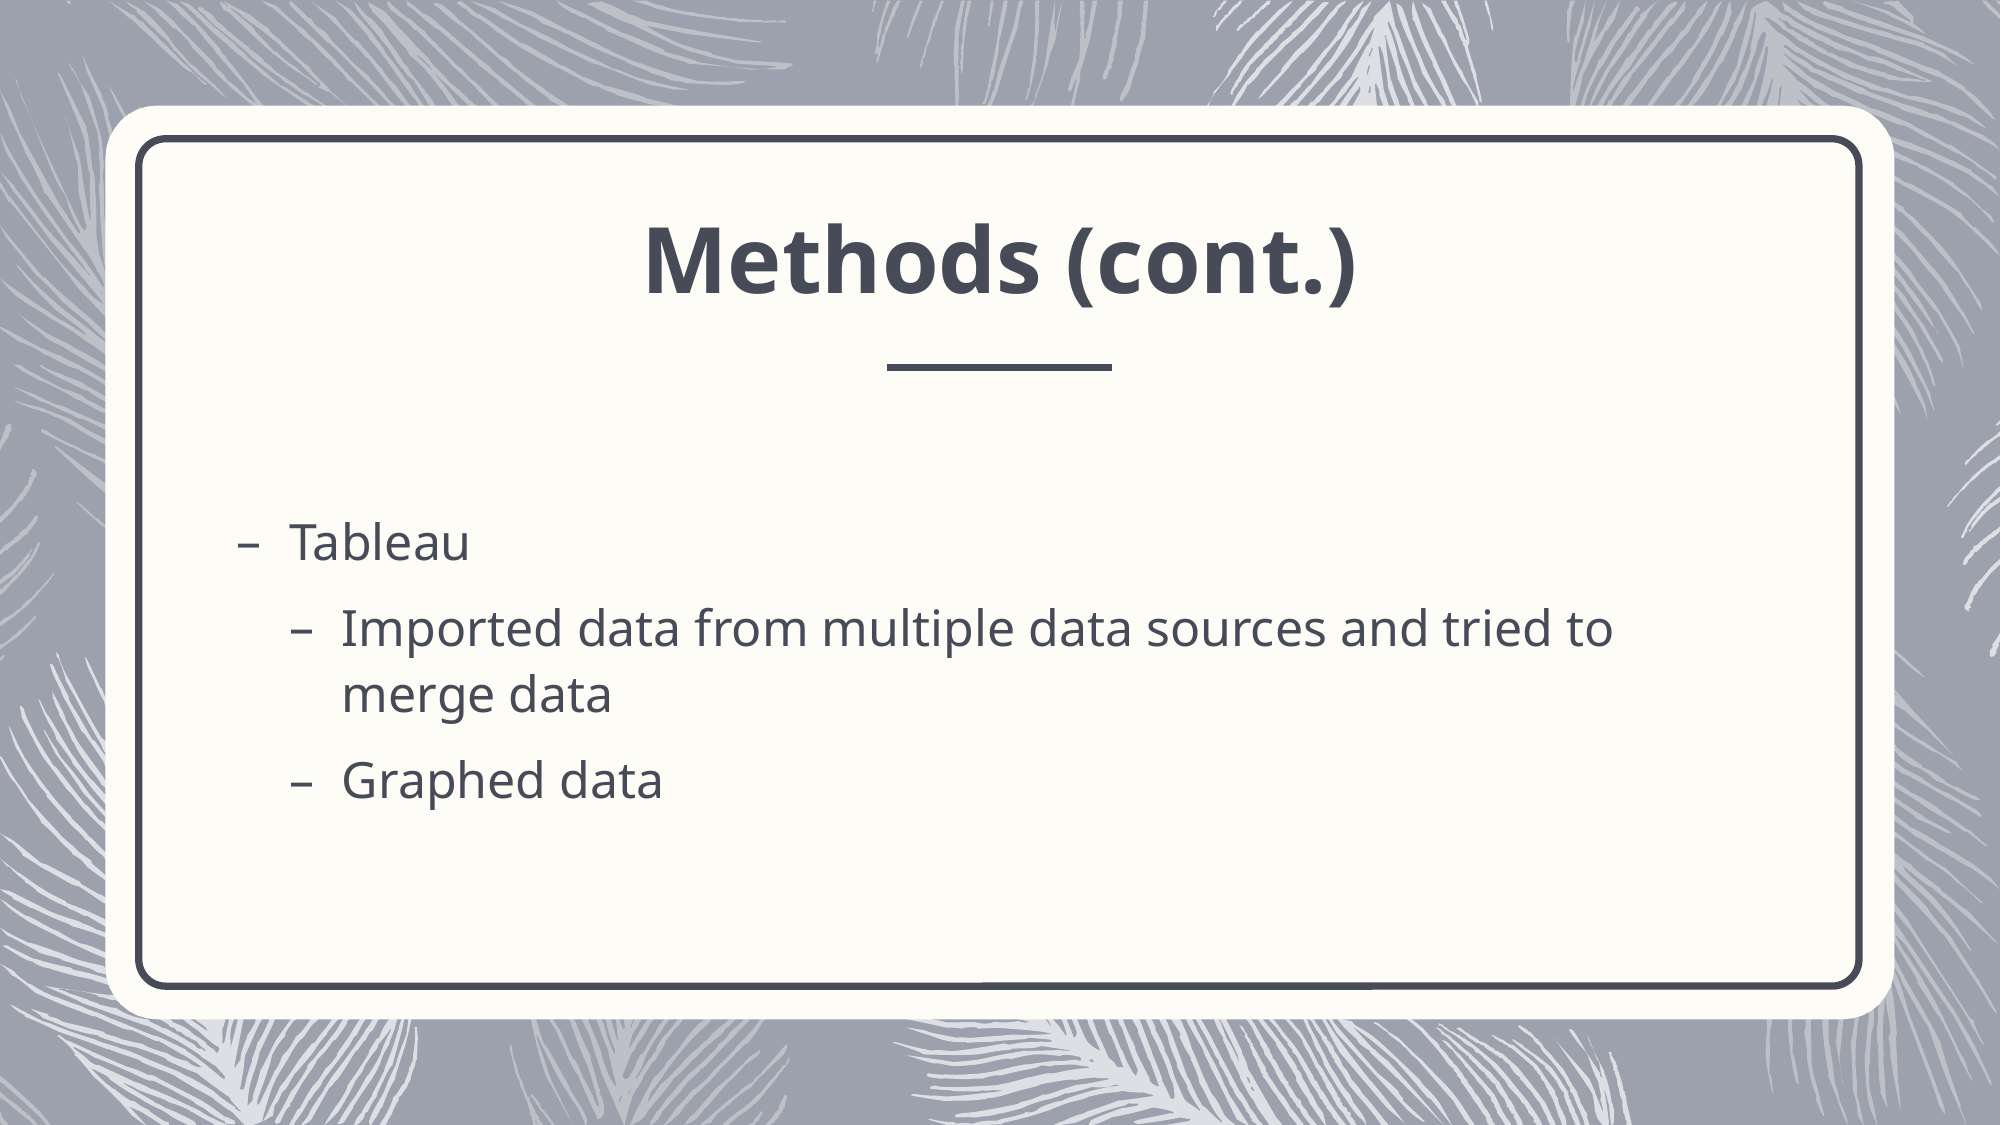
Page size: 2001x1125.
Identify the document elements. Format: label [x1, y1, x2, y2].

text_box [0, 0, 2000, 1125]
